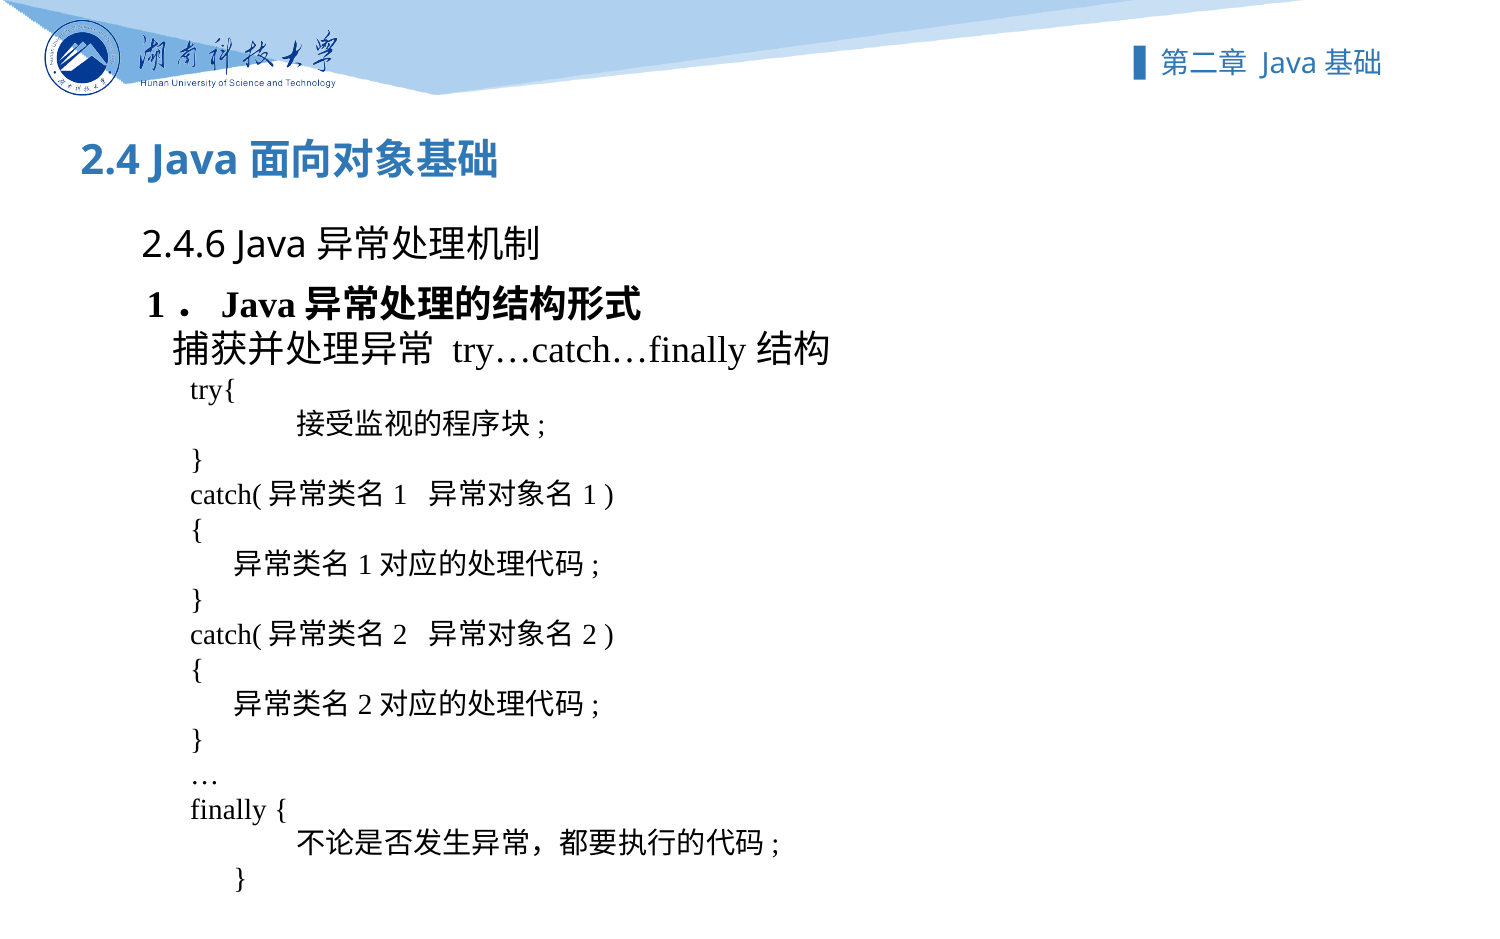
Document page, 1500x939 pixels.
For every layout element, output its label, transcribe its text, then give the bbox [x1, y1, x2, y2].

text_box 2.4.6 Java异常处理机制 [126, 212, 937, 273]
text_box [1133, 37, 1486, 88]
picture [0, 0, 1330, 99]
text_box 2.4 Java面向对象基础 [65, 125, 711, 191]
text_box 1．Java异常处理的结构形式 捕获并处理异常 try…catch…finally结构 try{ 接受监视的程序块; } catch(异常类名1 异常对象名1 ) { 异常类名1对应的处理代码; } catch(异常类名2 异常对象名2 ) { 异常类名2对应的处理代码; } … finally { 不论是否发生异常，都要执行的代码; } [87, 273, 1445, 903]
